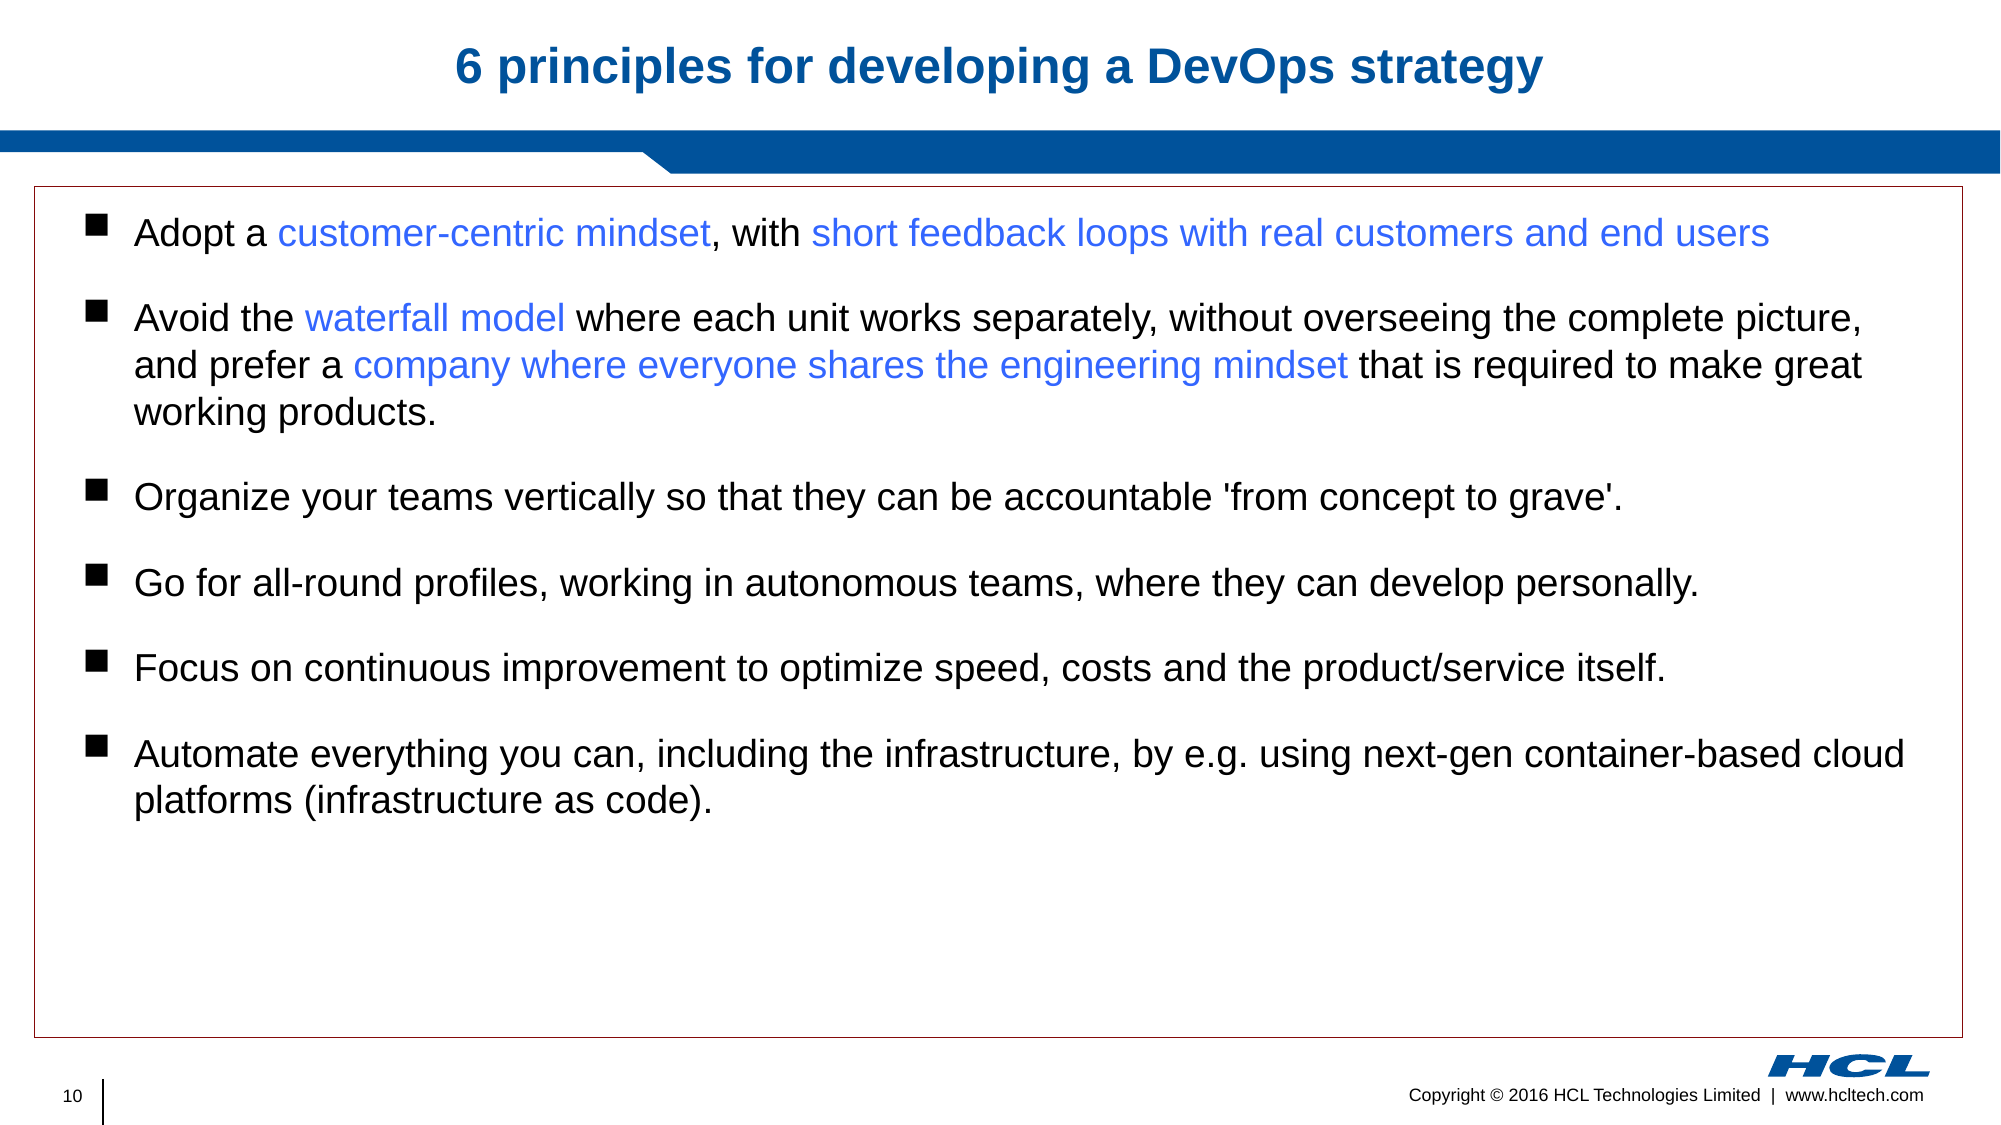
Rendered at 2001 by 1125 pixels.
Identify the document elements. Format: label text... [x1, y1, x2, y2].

text_box [34, 186, 1963, 1038]
title 6 principles for developing a DevOps strategy [66, 2, 1934, 126]
